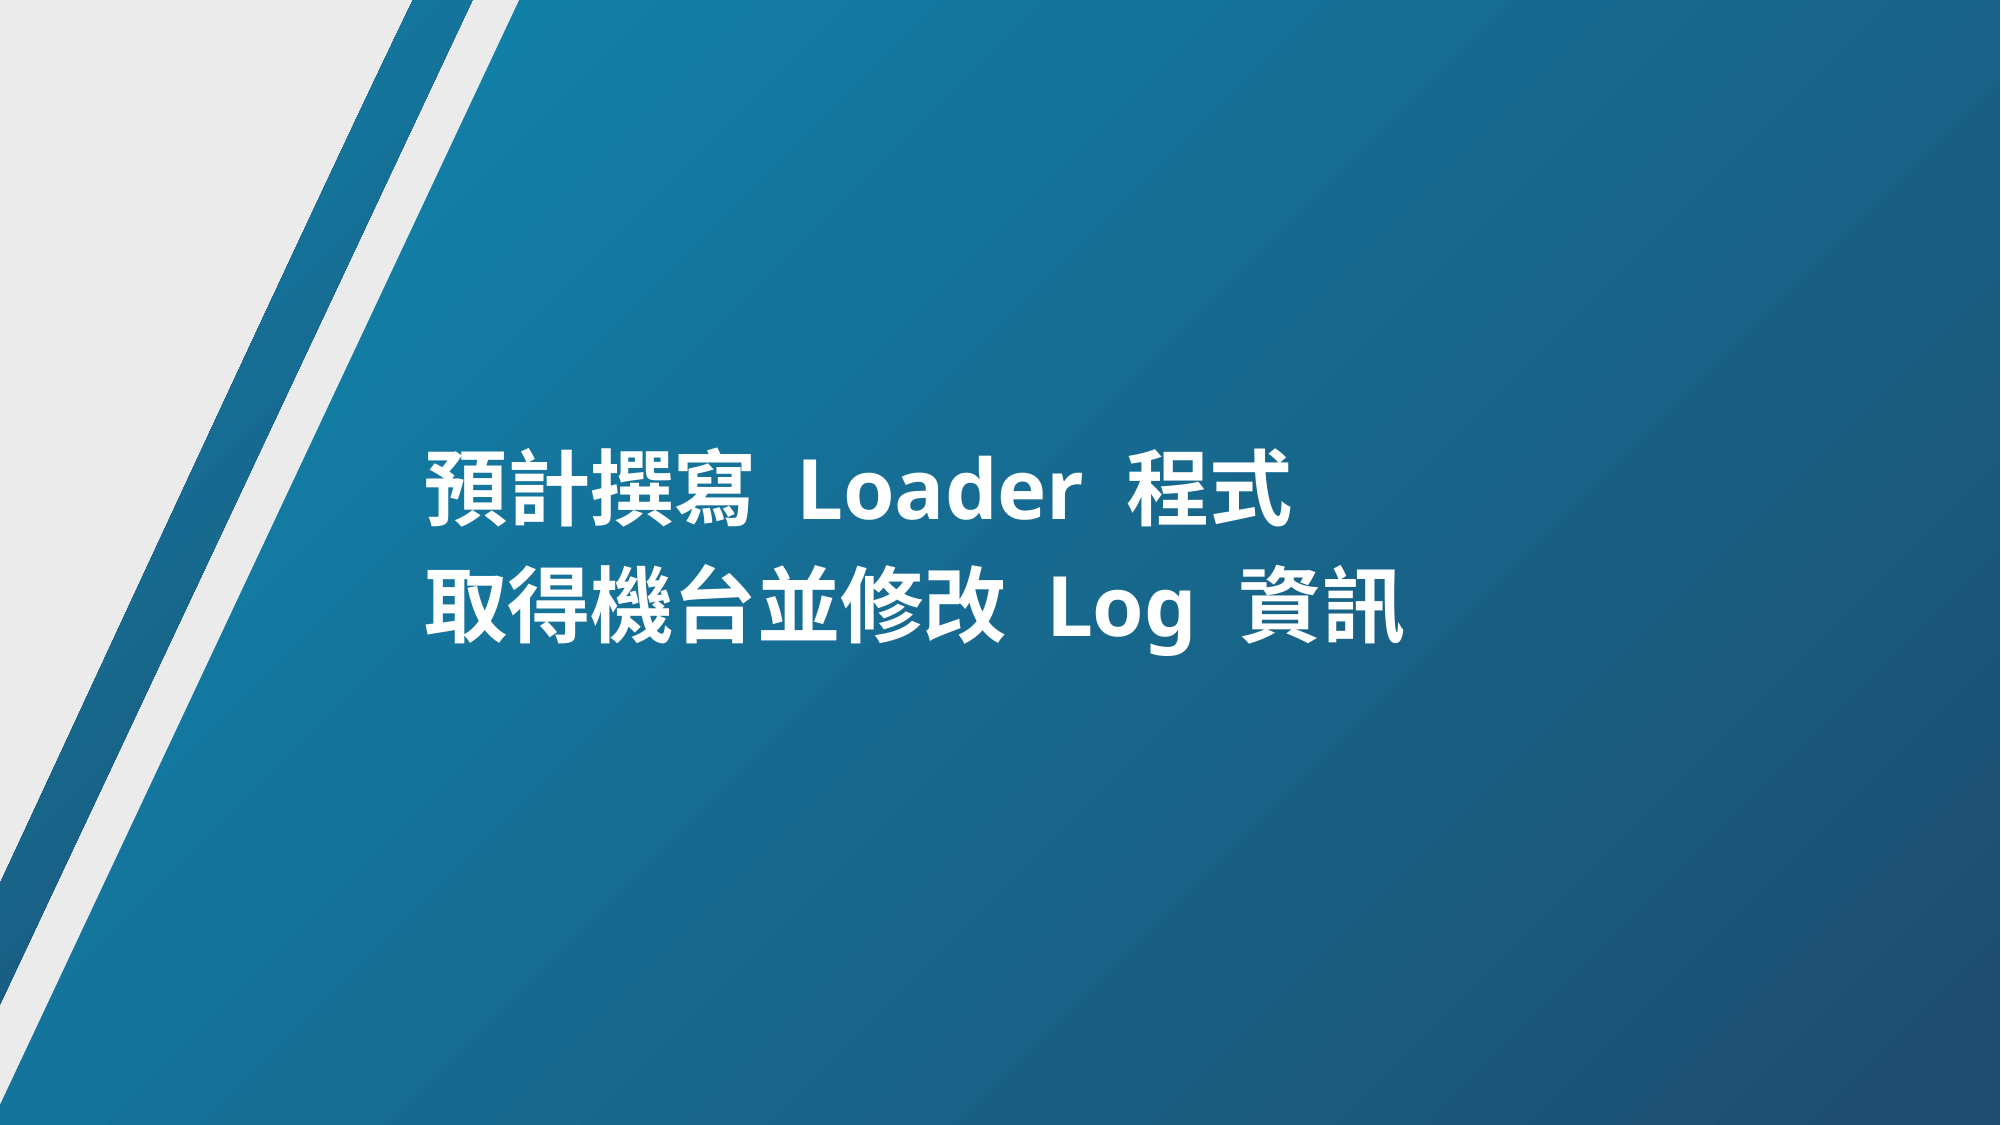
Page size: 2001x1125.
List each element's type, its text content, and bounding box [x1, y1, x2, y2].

list 預計撰寫 Loader 程式 取得機台並修改 Log 資訊 [409, 428, 1936, 1055]
